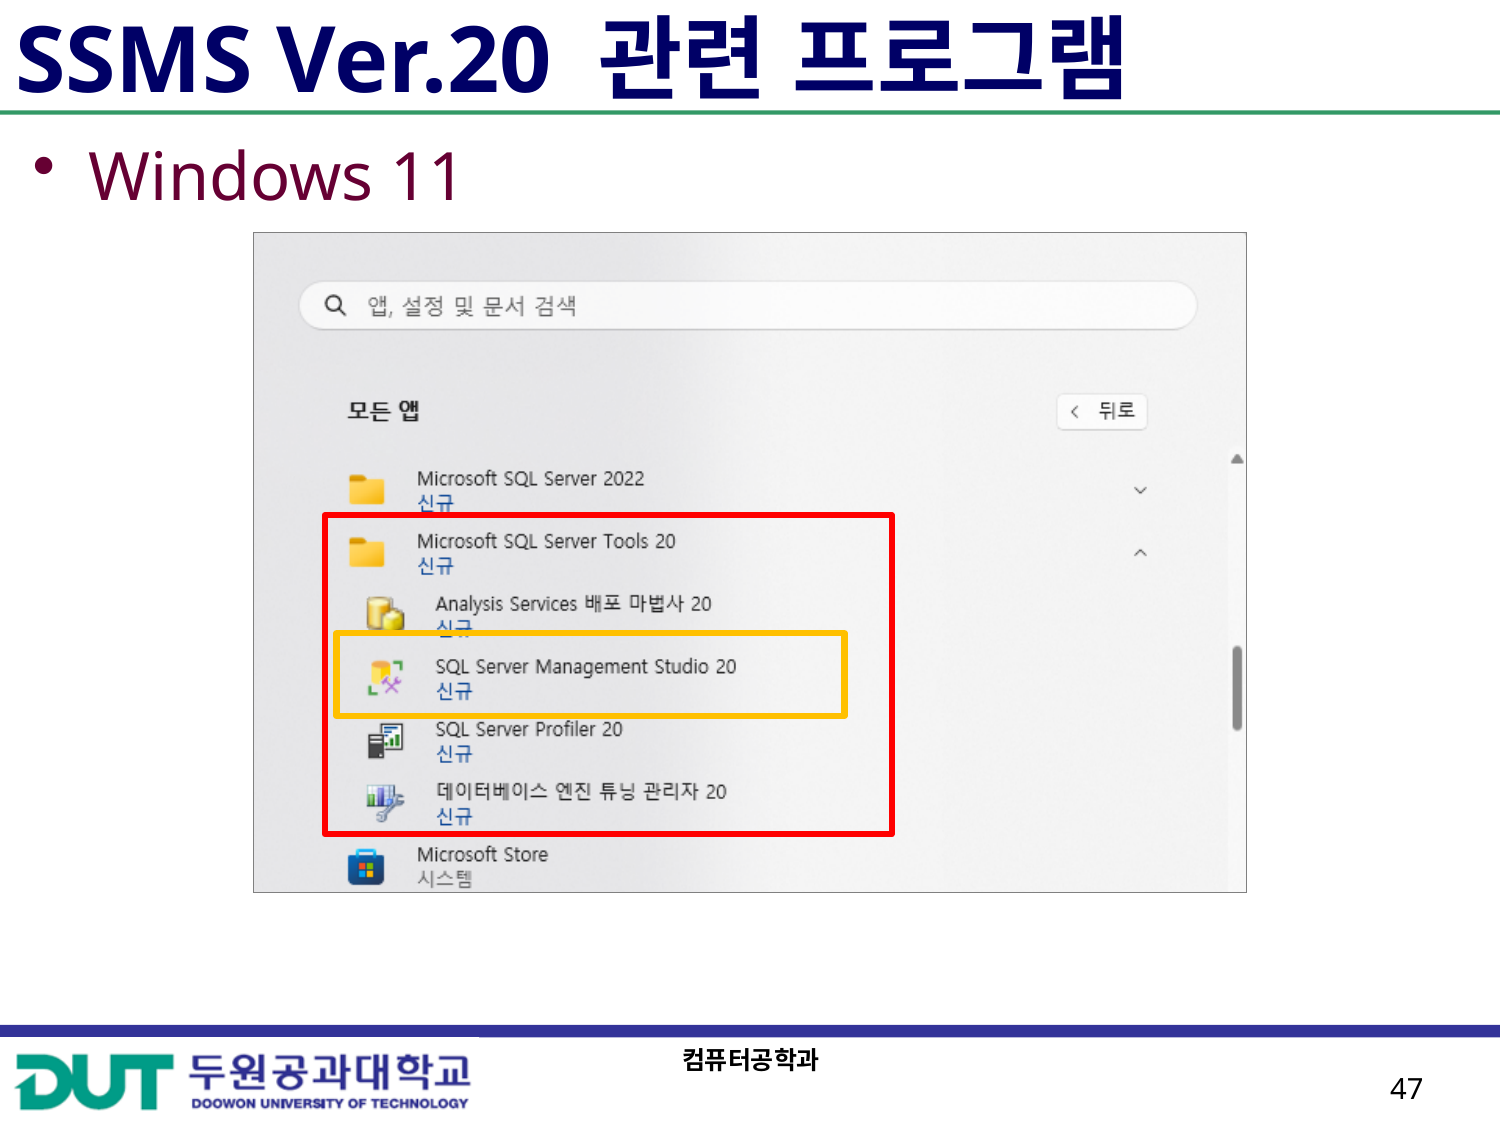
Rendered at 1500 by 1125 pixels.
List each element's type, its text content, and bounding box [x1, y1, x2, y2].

title SSMS Ver.20 관련 프로그램 [0, 0, 1500, 113]
list Windows 11 [17, 126, 1483, 1012]
picture [0, 1037, 479, 1125]
picture [252, 232, 1248, 893]
